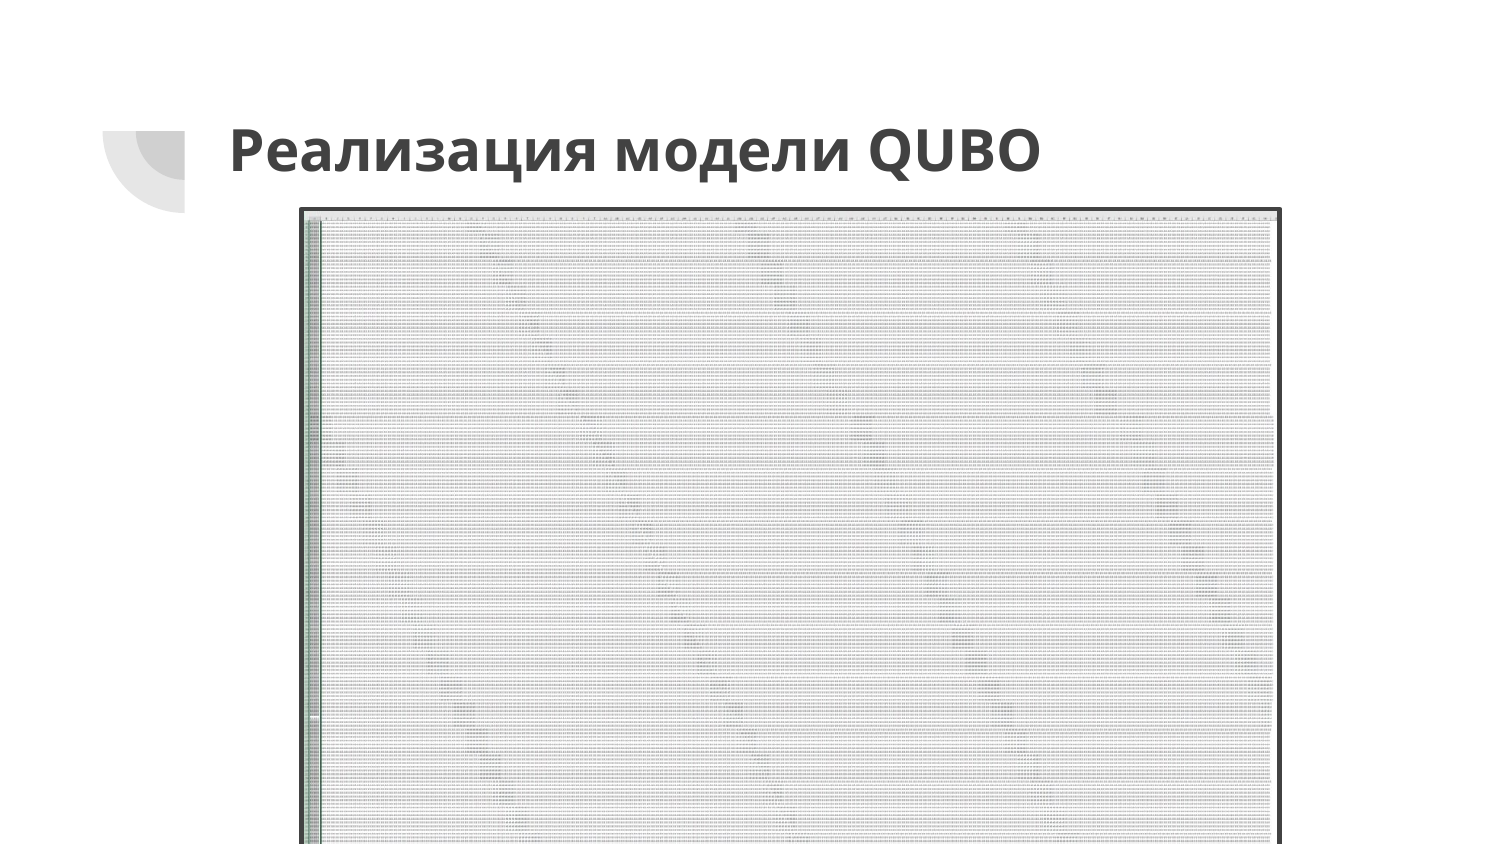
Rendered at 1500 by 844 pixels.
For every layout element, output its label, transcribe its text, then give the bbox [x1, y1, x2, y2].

picture [303, 210, 1278, 844]
title Реализация модели QUBO [213, 98, 1368, 263]
